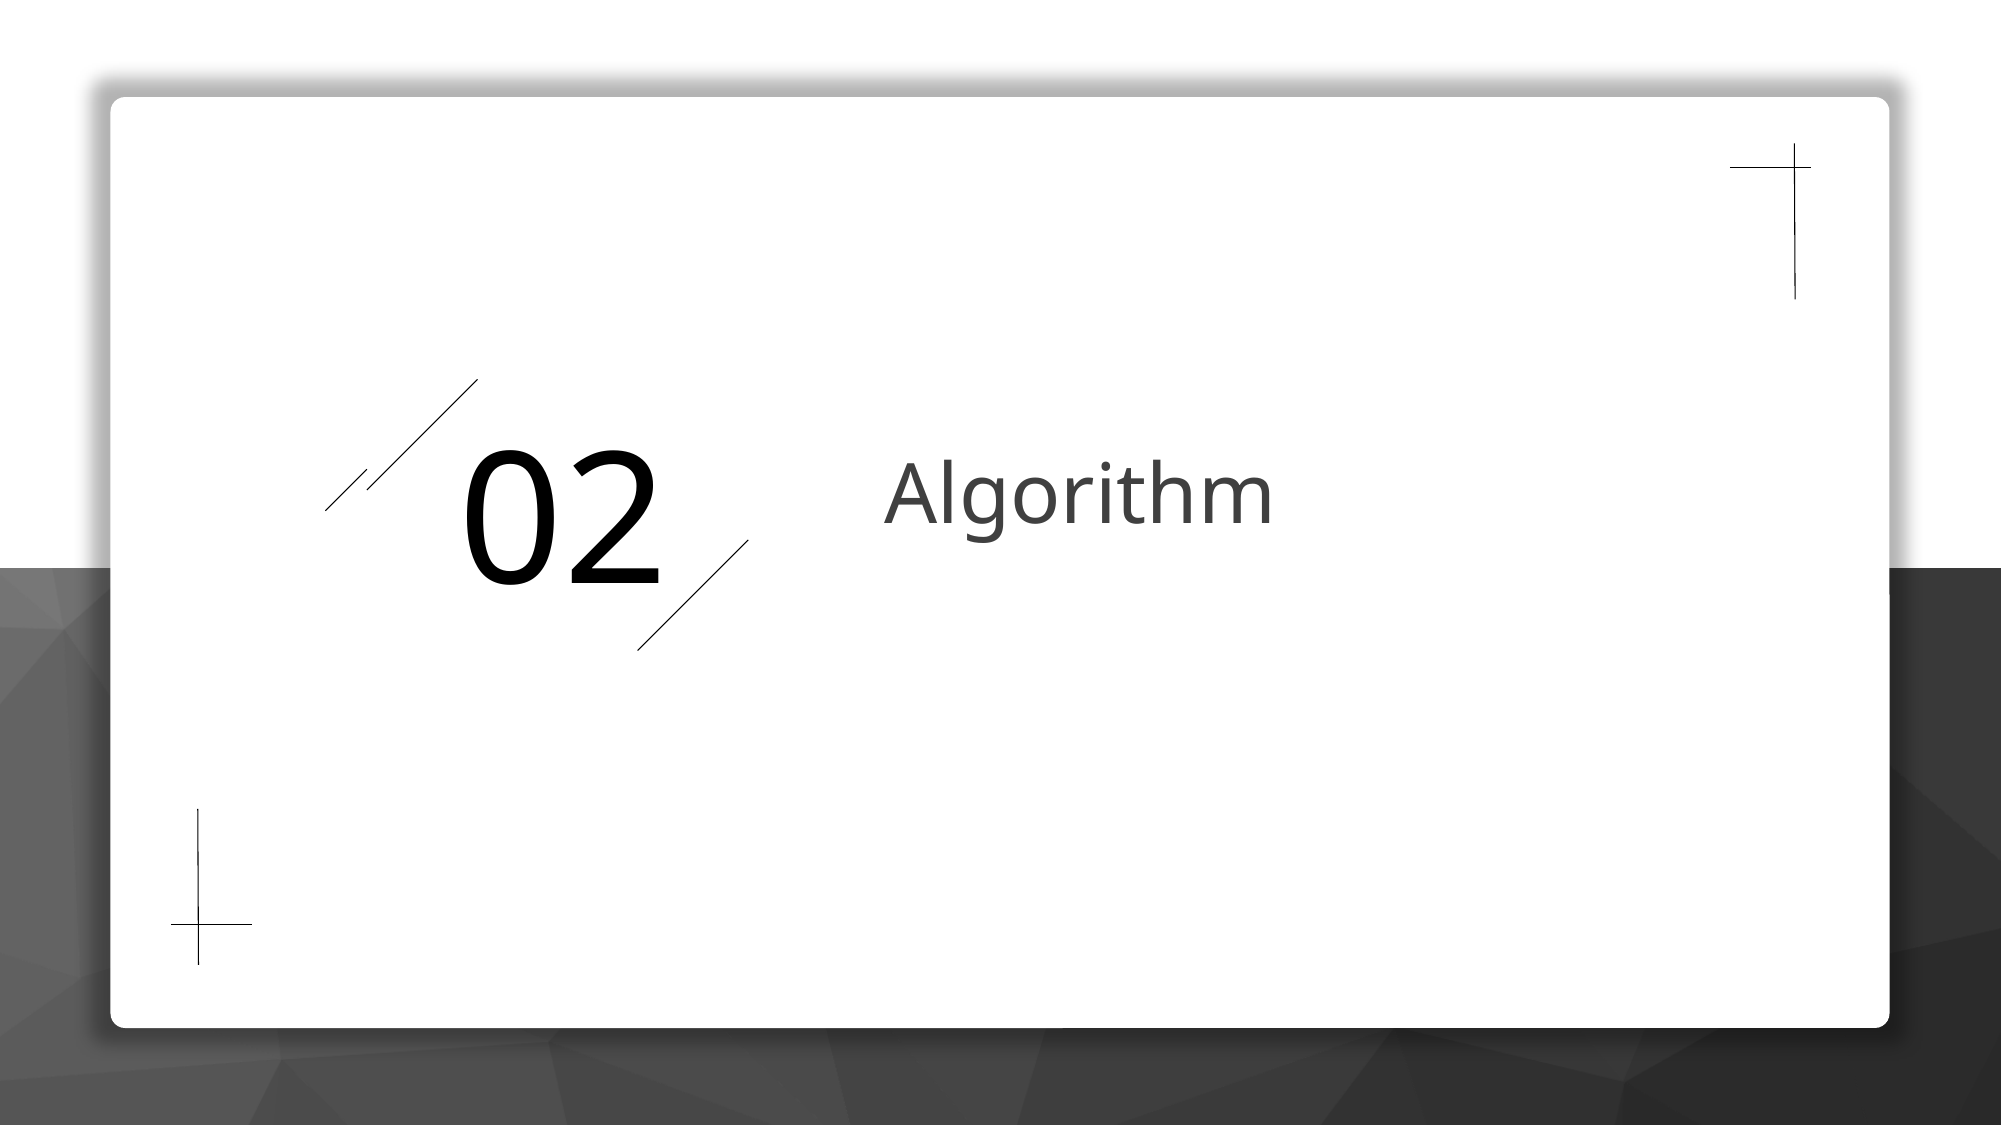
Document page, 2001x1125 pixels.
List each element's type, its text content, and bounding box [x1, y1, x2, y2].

picture [0, 568, 2001, 1125]
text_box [366, 379, 478, 490]
text_box Algorithm [870, 432, 1596, 548]
text_box [109, 95, 1891, 568]
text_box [325, 469, 367, 511]
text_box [637, 539, 749, 651]
text_box 02 [422, 393, 704, 568]
